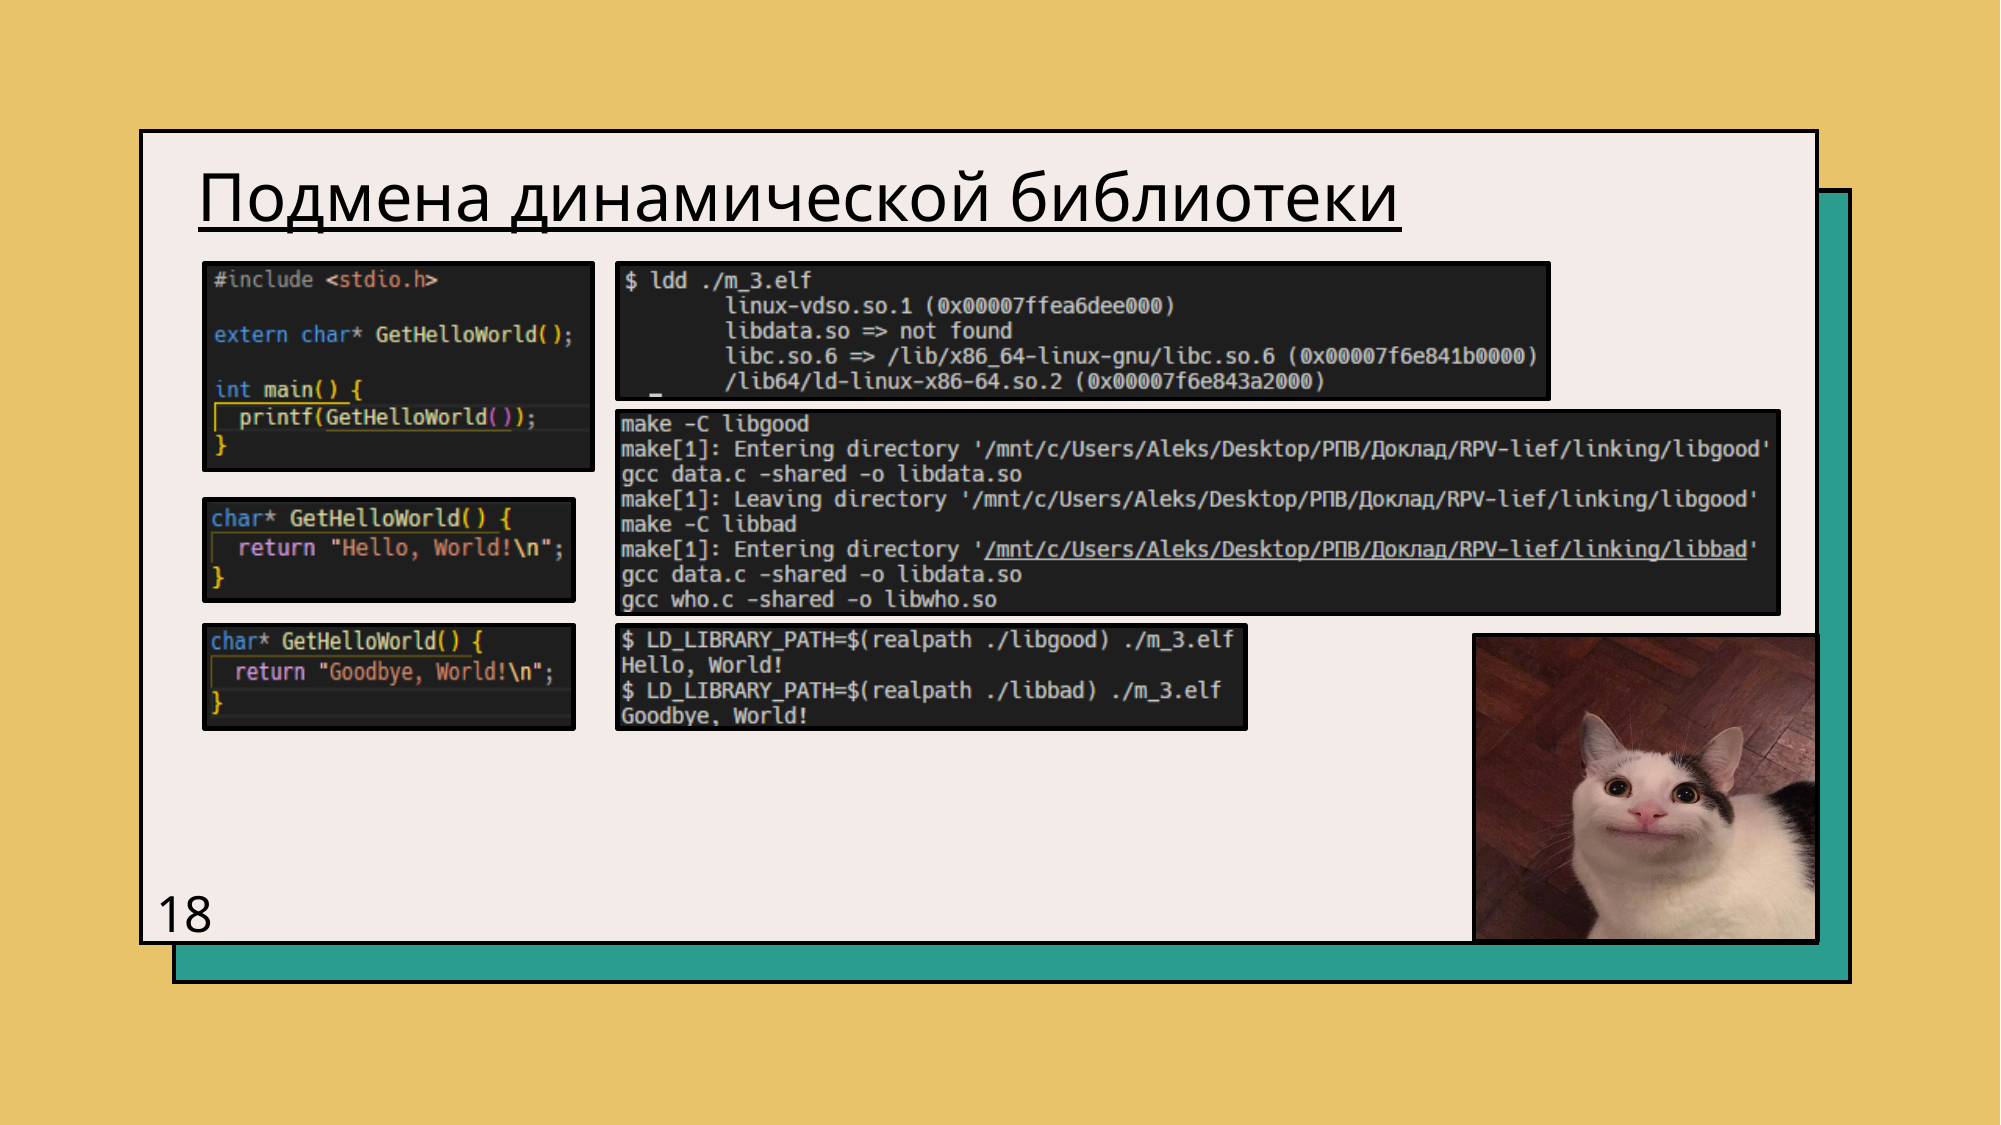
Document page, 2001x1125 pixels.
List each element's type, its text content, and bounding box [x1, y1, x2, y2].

picture [620, 413, 1777, 612]
text_box Подмена динамической библиотеки [183, 147, 1683, 323]
picture [619, 627, 1244, 727]
text_box <номер> [141, 874, 417, 958]
picture [206, 265, 591, 468]
picture [1476, 637, 1815, 939]
picture [206, 501, 571, 598]
picture [620, 265, 1547, 397]
picture [206, 627, 571, 726]
